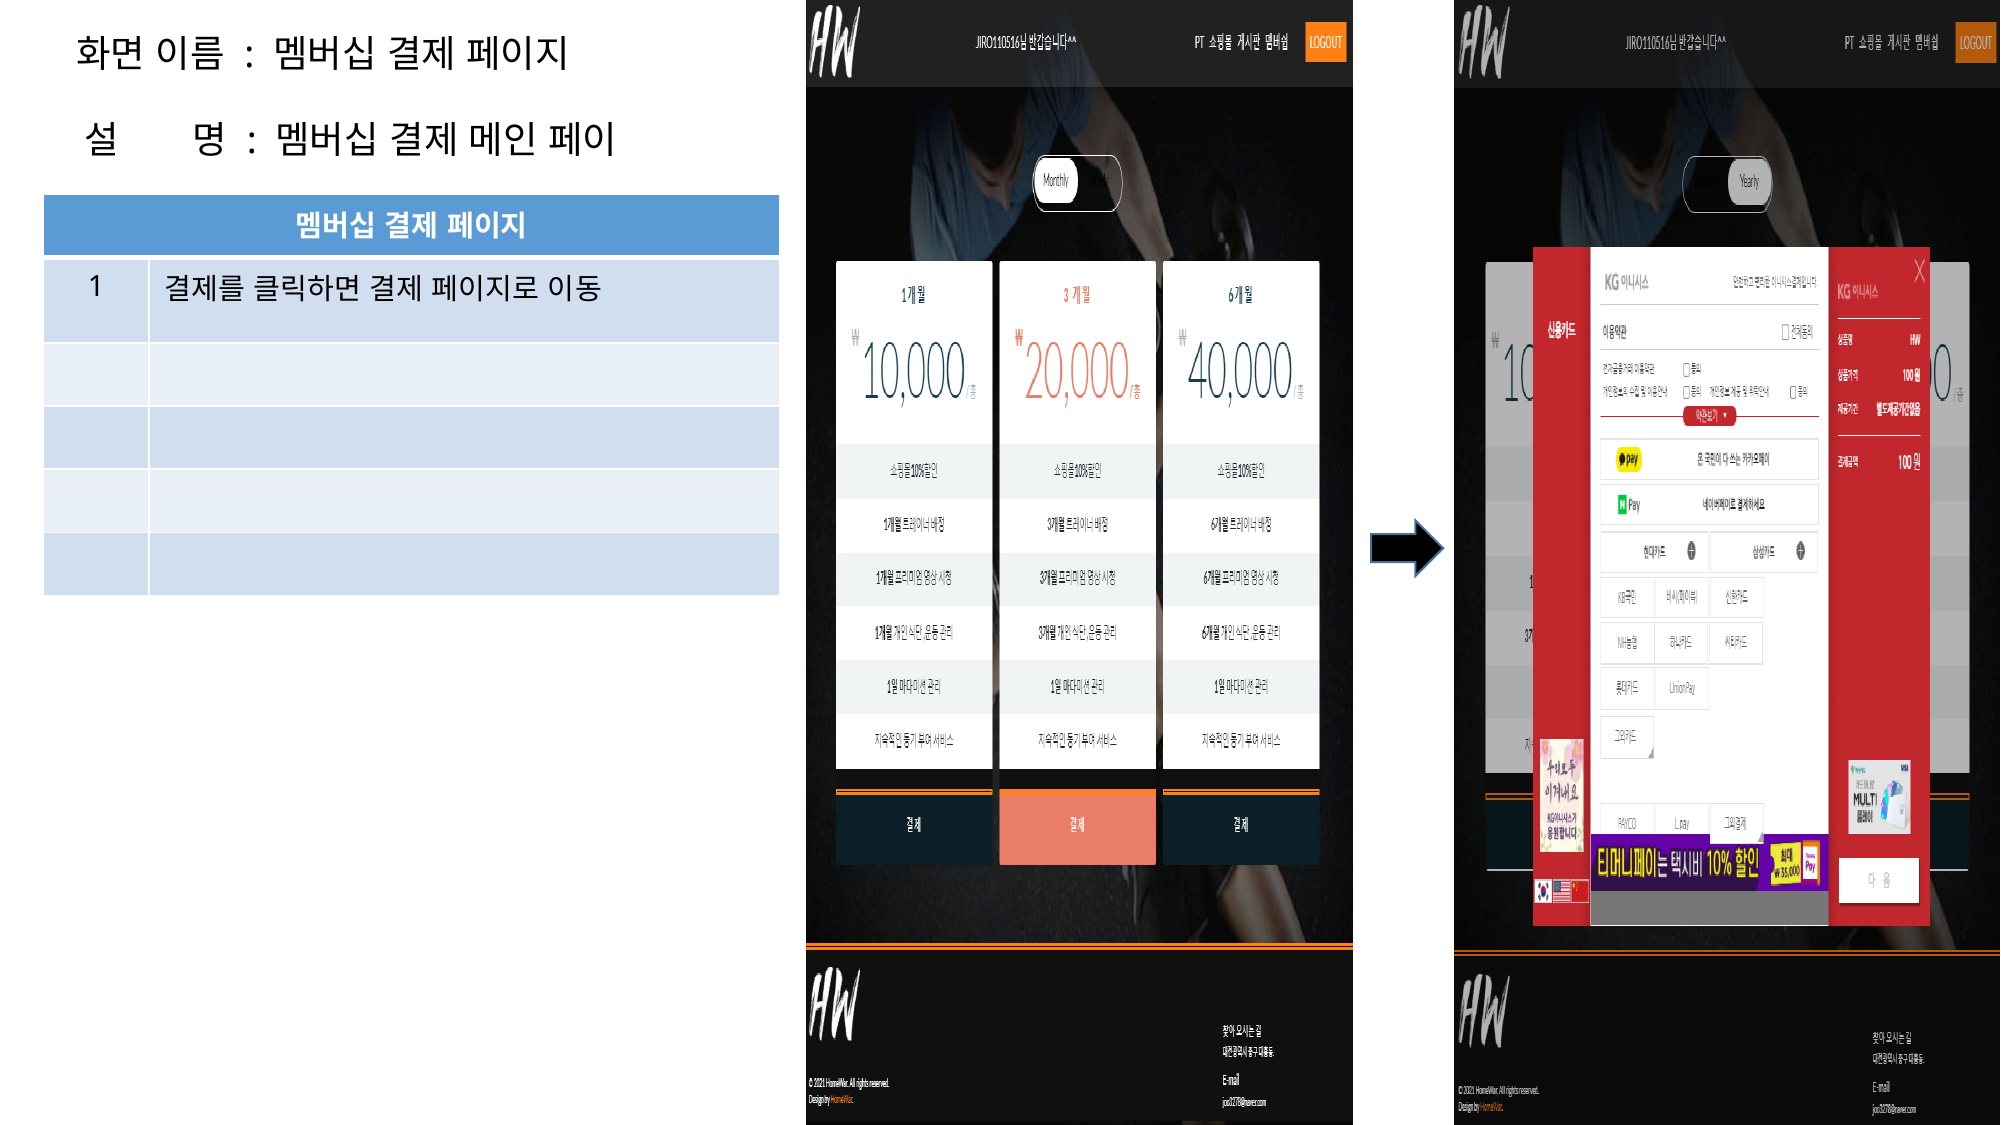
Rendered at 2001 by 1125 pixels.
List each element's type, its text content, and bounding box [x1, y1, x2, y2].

picture [1454, 0, 2000, 1125]
table_cell [150, 533, 779, 595]
table_cell [150, 470, 779, 532]
table_header 멤버십 결제 페이지 [44, 195, 779, 255]
table_cell 결제를 클릭하면 결제 페이지로 이동 [150, 260, 779, 342]
table_cell [44, 470, 148, 532]
text_box 설 명 : 멤버십 결제 메인 페이 [70, 108, 633, 169]
picture [806, 0, 1353, 1125]
table_cell [150, 407, 779, 468]
text_box 화면 이름 : 멤버십 결제 페이지 [61, 23, 586, 83]
table_cell [44, 344, 148, 405]
table_cell [44, 533, 148, 595]
table_cell [150, 344, 779, 405]
text_box [1370, 517, 1445, 579]
table_cell [44, 407, 148, 468]
table_cell 1 [44, 260, 148, 342]
